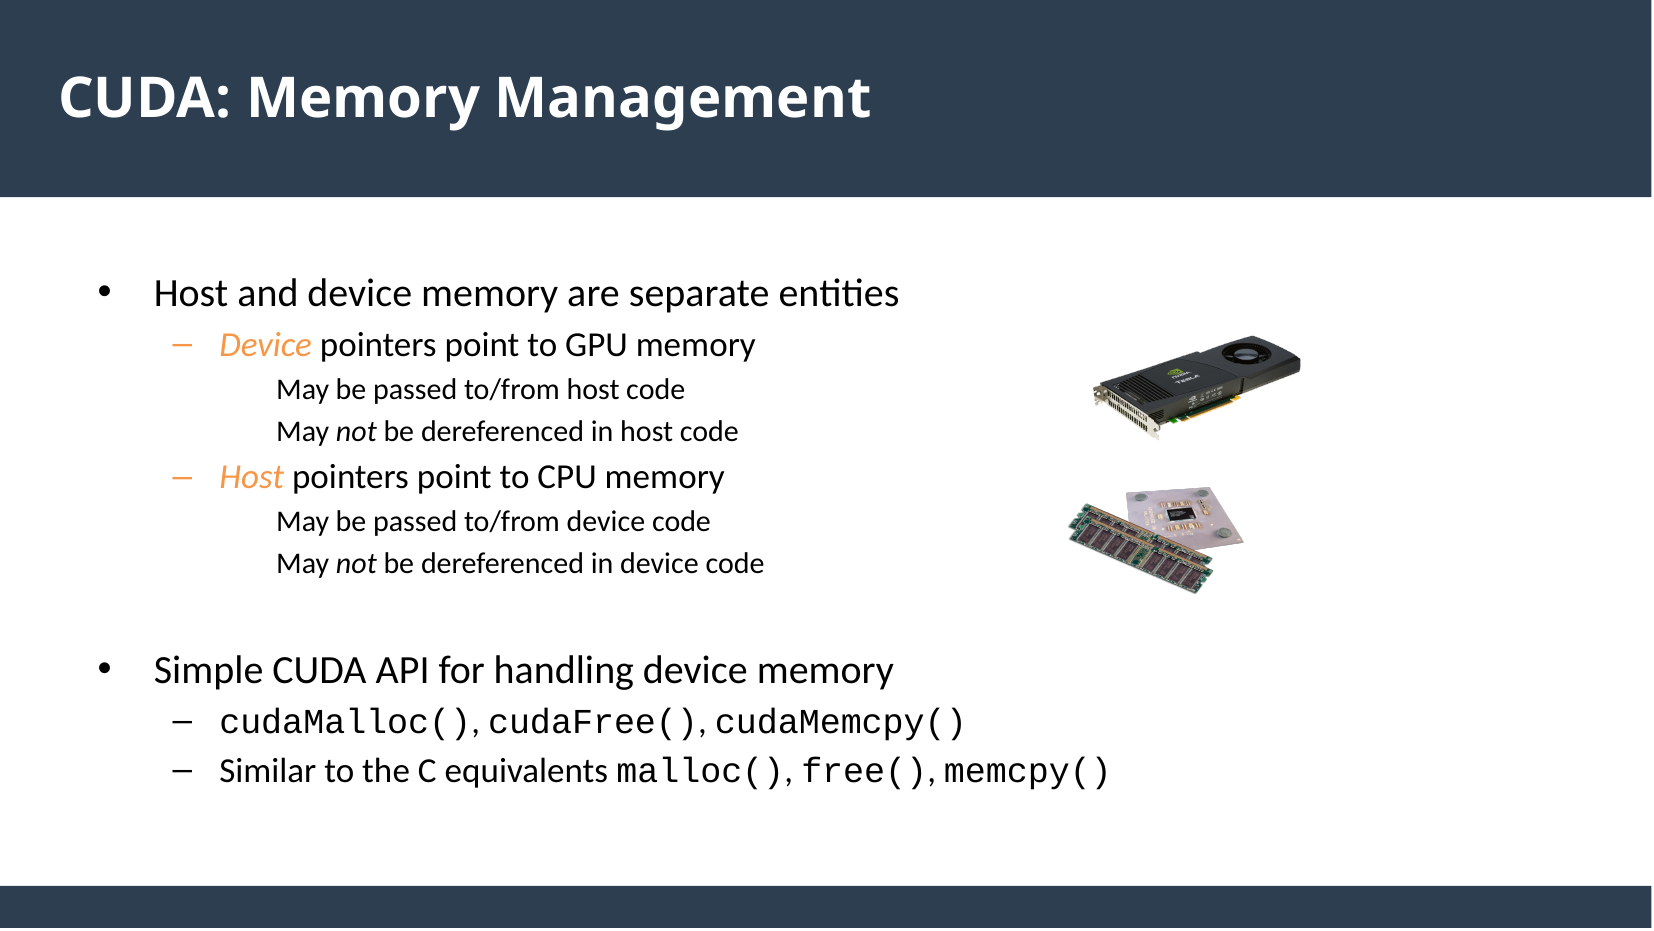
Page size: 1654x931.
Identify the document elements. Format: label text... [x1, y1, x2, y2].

picture [1062, 471, 1283, 596]
picture [1086, 331, 1310, 445]
text_box CUDA: Memory Management [58, 37, 1592, 153]
text_box Host and device memory are separate entities Device pointers point to GPU memory May be passed to/from host code May not be dereferenced in host code Host pointers point to CPU memory May be passed to/from device code May not be dereferenced in device code Simple CUDA API for handling device memory cudaMalloc(), cudaFree(), cudaMemcpy() Similar to the C equivalents malloc(), free(), memcpy() [82, 258, 1571, 798]
